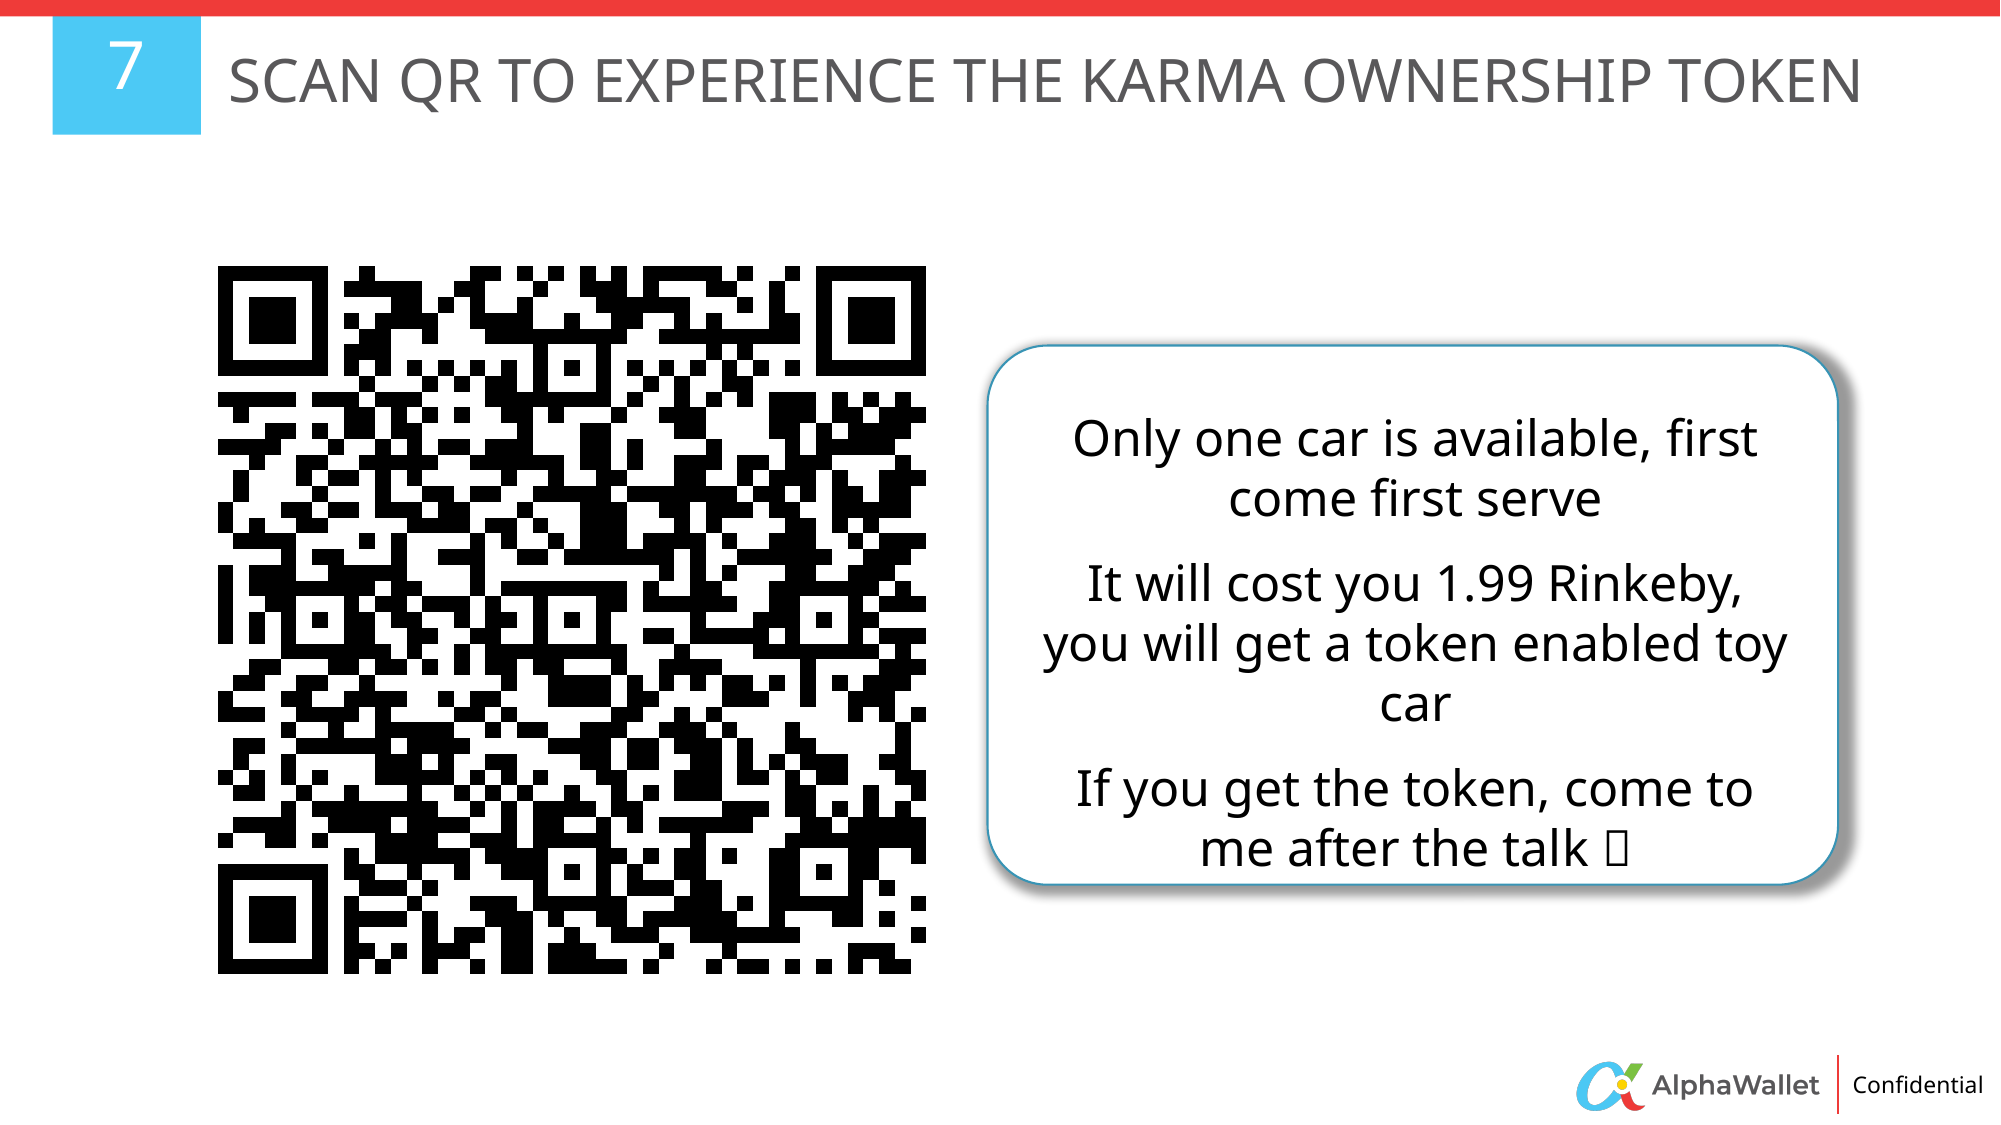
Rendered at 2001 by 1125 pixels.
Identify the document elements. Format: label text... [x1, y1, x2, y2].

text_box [987, 345, 1839, 885]
slide_number 7 [44, 7, 210, 129]
picture [1563, 1041, 1837, 1125]
picture [191, 246, 940, 983]
title SCAN QR TO EXPERIENCE THE KARMA OWNERSHIP TOKEN [213, 15, 2000, 150]
